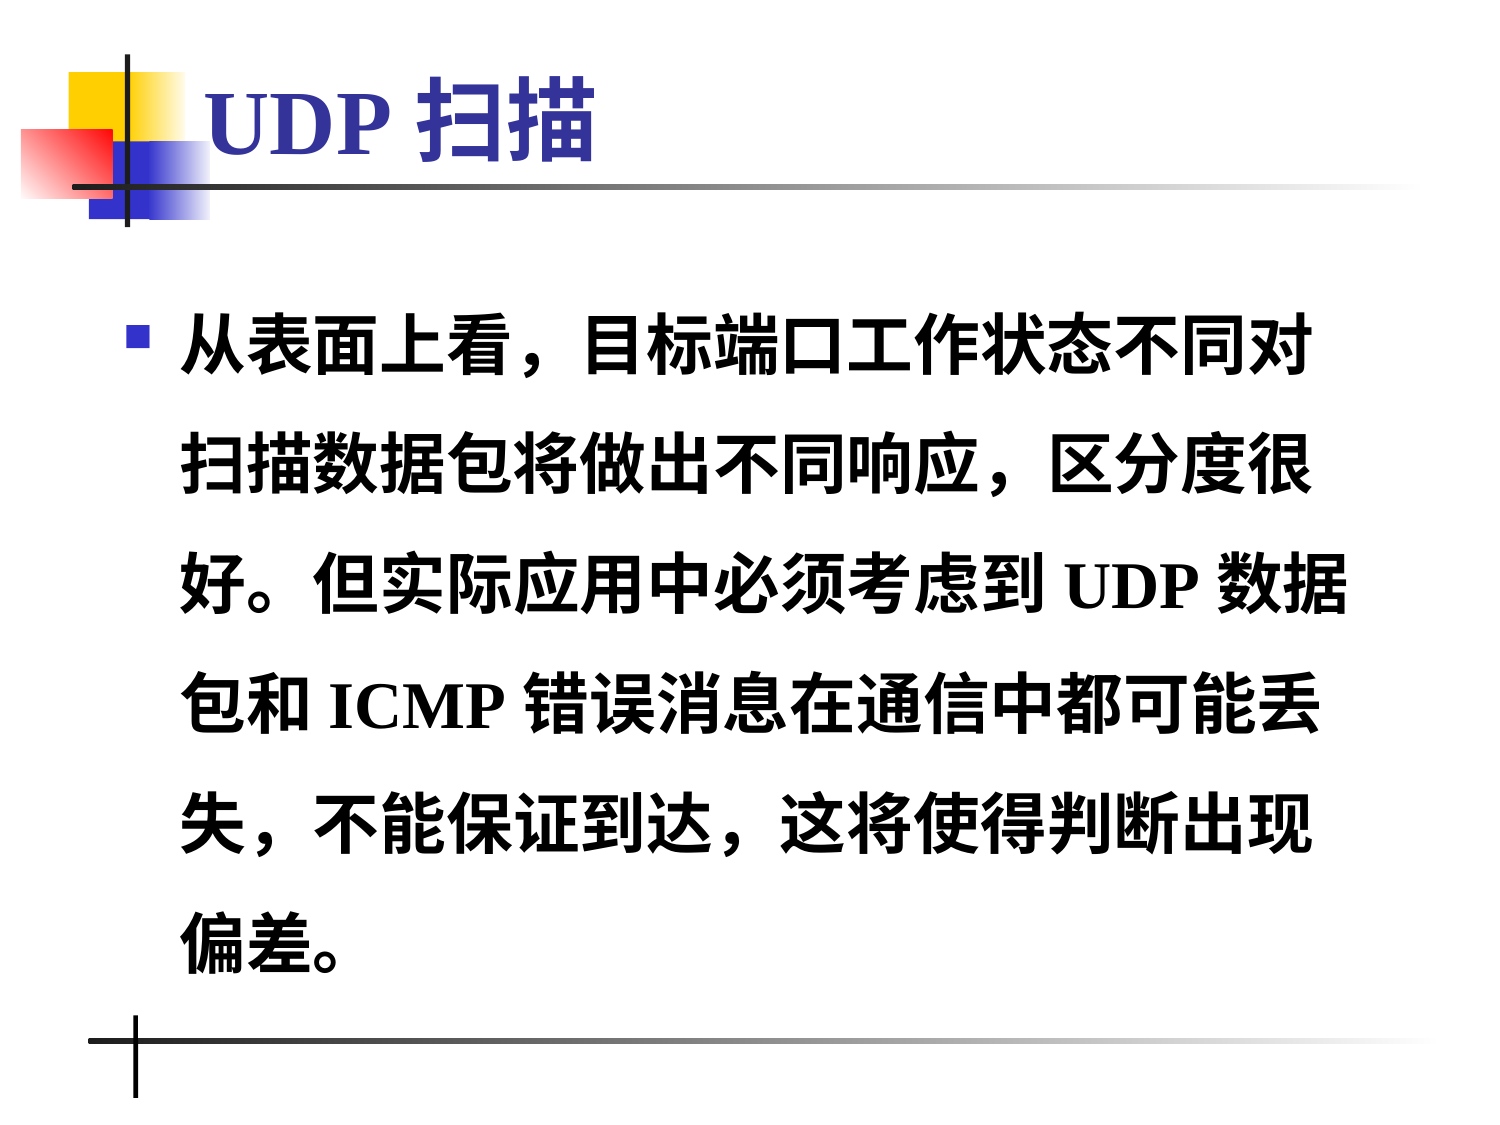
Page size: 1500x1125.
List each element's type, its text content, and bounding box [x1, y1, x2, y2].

list 从表面上看，目标端口工作状态不同对扫描数据包将做出不同响应，区分度很好。但实际应用中必须考虑到UDP数据包和ICMP错误消息在通信中都可能丢失，不能保证到达，这将使得判断出现偏差。 [107, 254, 1384, 931]
title UDP扫描 [188, 23, 1468, 181]
